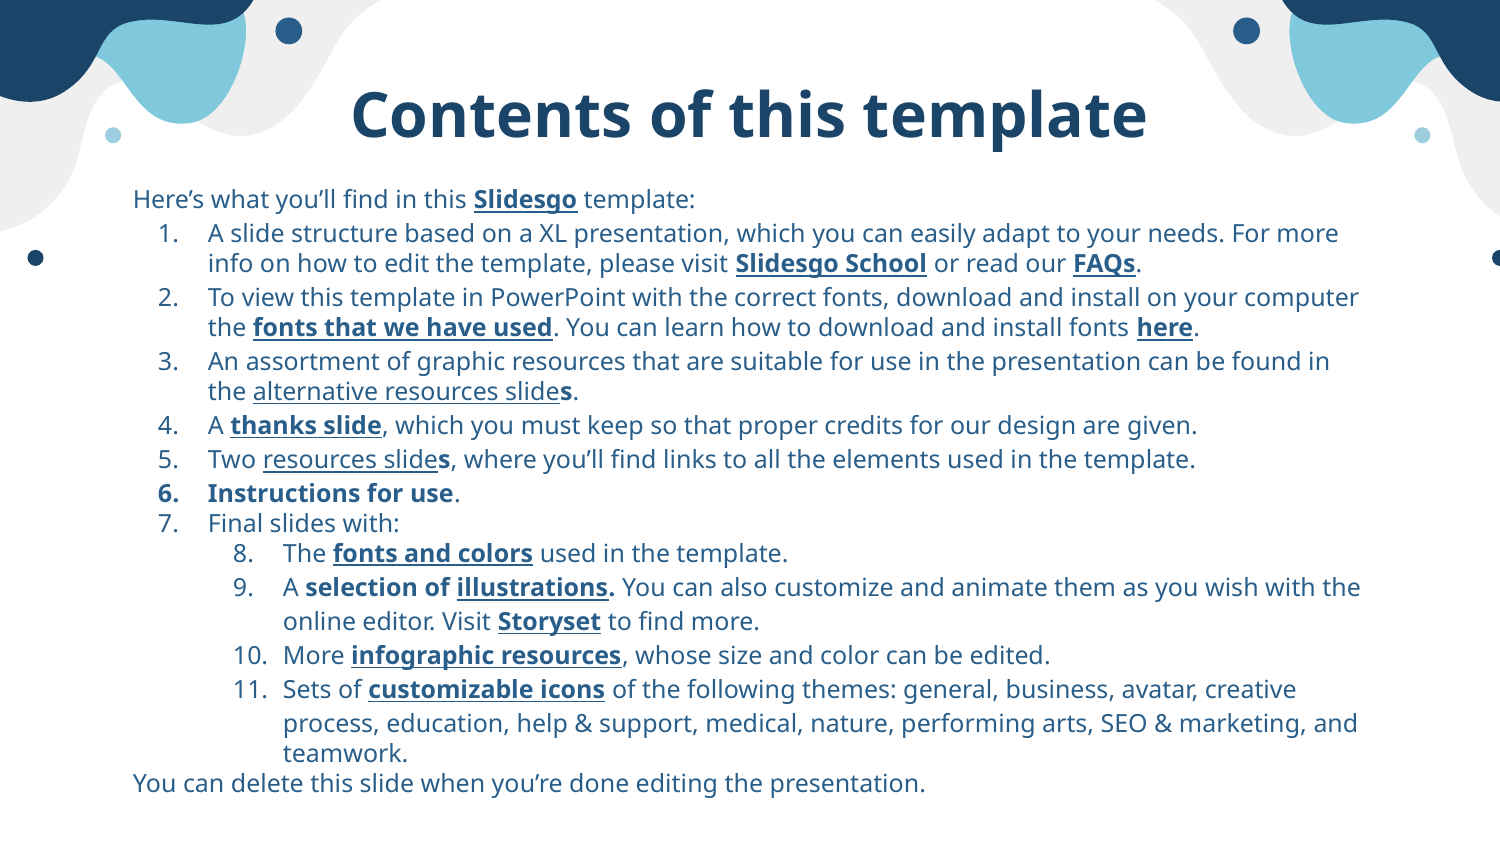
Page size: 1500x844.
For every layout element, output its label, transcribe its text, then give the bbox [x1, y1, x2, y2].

list Here’s what you’ll find in this Slidesgo template: A slide structure based on a XL presentation, which you can easily adapt to your needs. For more info on how to edit the template, please visit Slidesgo School or read our FAQs. To view this template in PowerPoint with the correct fonts, download and install on your computer the fonts that we have used. You can learn how to download and install fonts here. An assortment of graphic resources that are suitable for use in the presentation can be found in the alternative resources slides. A thanks slide, which you must keep so that proper credits for our design are given. Two resources slides, where you’ll find links to all the elements used in the template. Instructions for use. Final slides with: The fonts and colors used in the template. A selection of illustrations. You can also customize and animate them as you wish with the online editor. Visit Storyset to find more. More infographic resources, whose size and color can be edited. Sets of customizable icons of the following themes: general, business, avatar, creative process, education, help & support, medical, nature, performing arts, SEO & marketing, and teamwork. You can delete this slide when you’re done editing the presentation. [117, 168, 1383, 756]
title Contents of this template [88, 59, 1412, 154]
